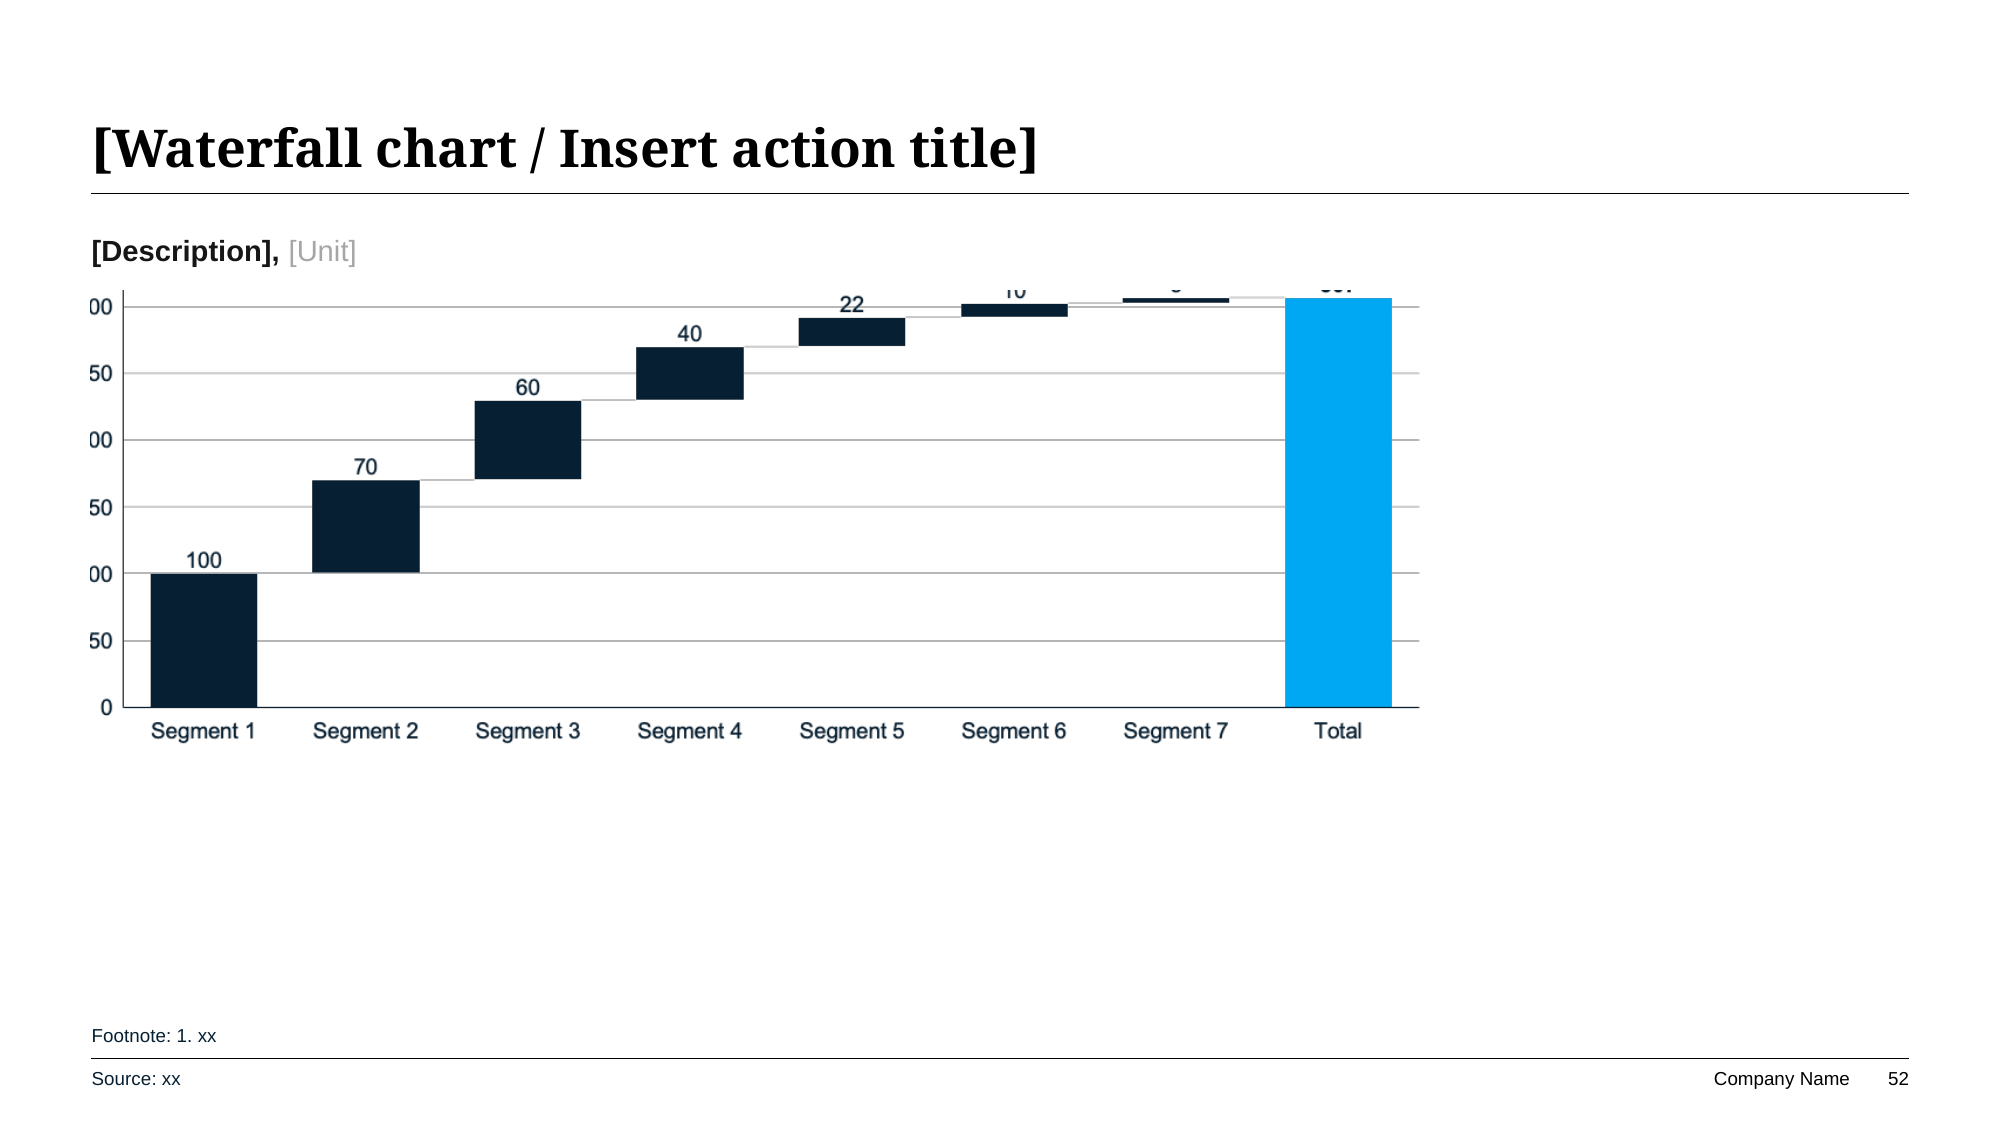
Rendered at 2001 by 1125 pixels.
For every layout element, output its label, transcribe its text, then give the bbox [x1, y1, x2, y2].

text_box [Description], [Unit] [76, 224, 1093, 275]
text_box Source: xx [76, 1066, 1274, 1109]
text_box Footnote: 1. xx [76, 1005, 1618, 1066]
title [Waterfall chart / Insert action title] [91, 58, 1909, 179]
picture [90, 290, 1910, 1006]
